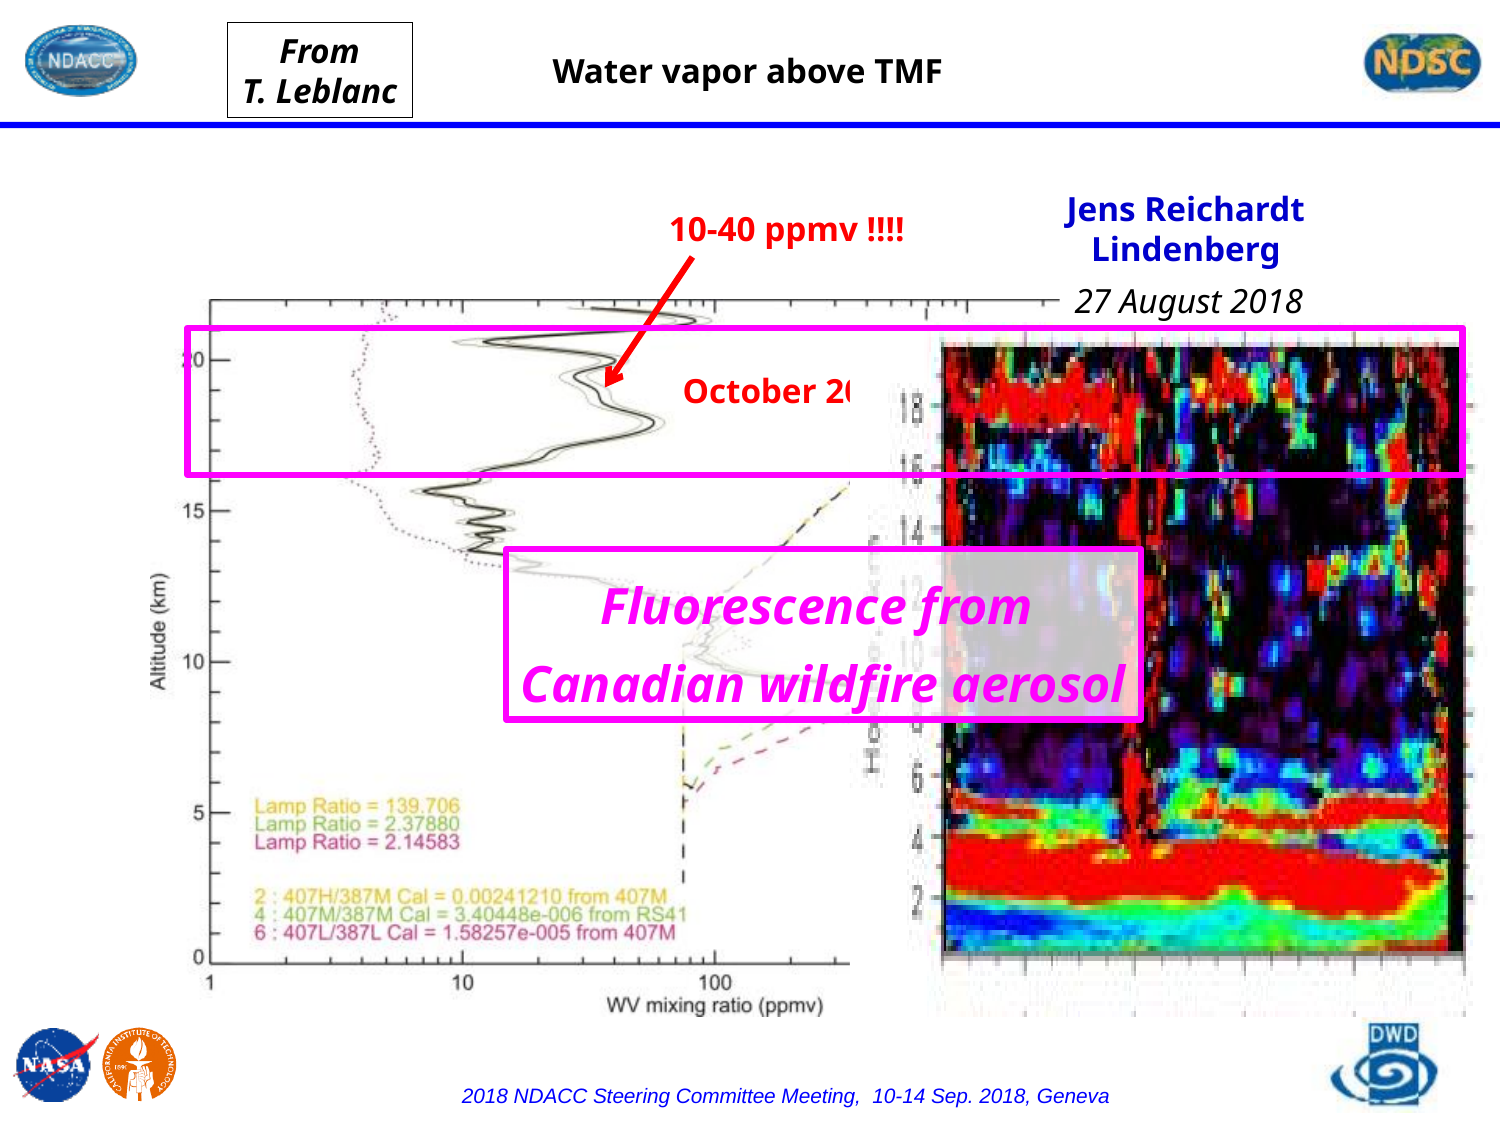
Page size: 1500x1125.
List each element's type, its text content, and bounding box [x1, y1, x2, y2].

picture [1362, 24, 1483, 102]
picture [24, 24, 138, 97]
picture [1287, 1014, 1494, 1113]
picture [693, 299, 849, 327]
text_box 10-40 ppmv !!!! [654, 200, 844, 255]
text_box Water vapor above TMF [537, 42, 959, 98]
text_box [187, 327, 1463, 713]
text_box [849, 179, 1488, 1018]
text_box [604, 256, 693, 326]
picture [12, 1024, 179, 1104]
text_box From T. Leblanc [227, 22, 413, 118]
picture [149, 299, 849, 1018]
